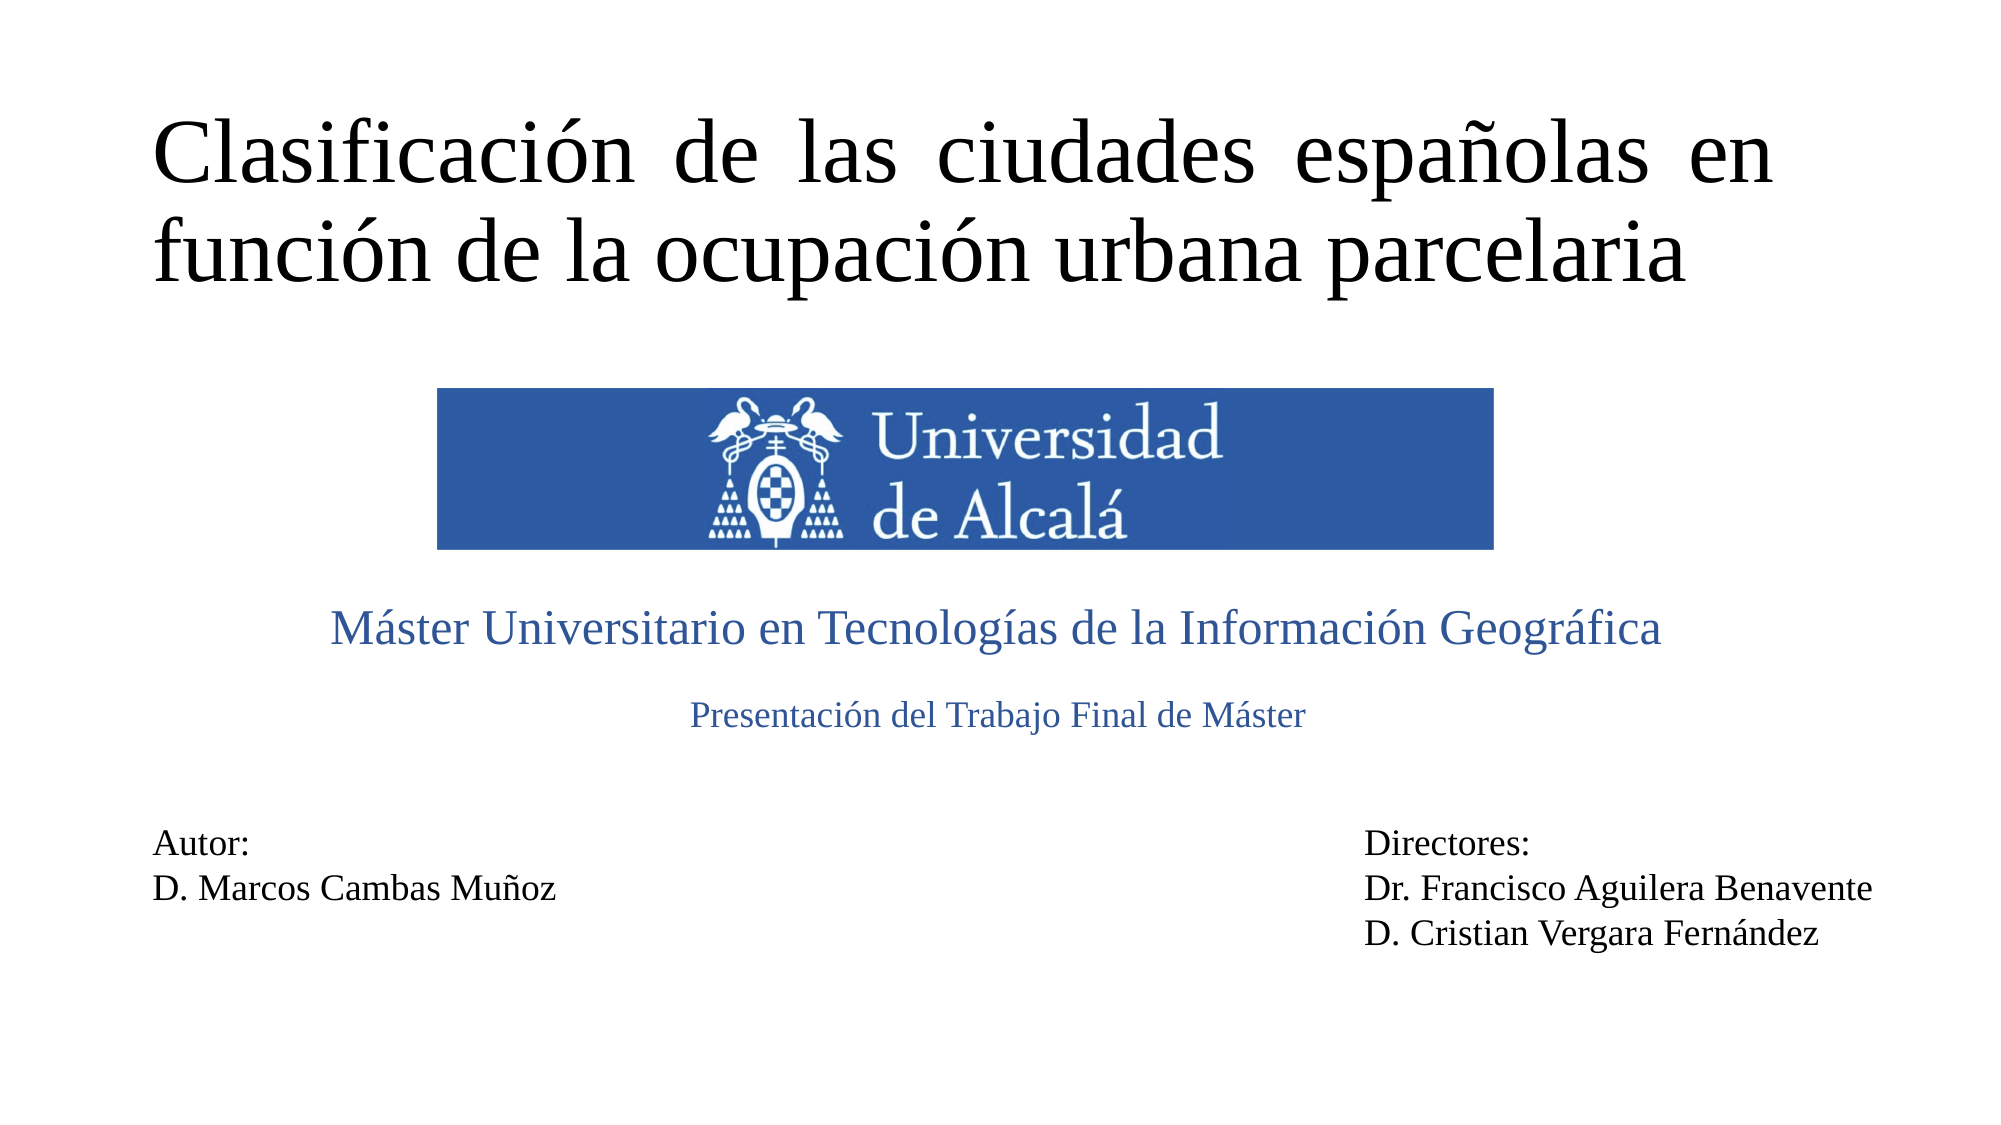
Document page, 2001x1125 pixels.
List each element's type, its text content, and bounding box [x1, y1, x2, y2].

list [433, 384, 1497, 552]
text_box Directores: Dr. Francisco Aguilera Benavente D. Cristian Vergara Fernández [1349, 810, 1901, 961]
text_box Presentación del Trabajo Final de Máster [675, 682, 1325, 743]
text_box Máster Universitario en Tecnologías de la Información Geográfica [315, 586, 1685, 662]
text_box Autor: D. Marcos Cambas Muñoz [137, 810, 640, 916]
title Clasificación de las ciudades españolas en función de la ocupación urbana parcelaria [137, 93, 1793, 311]
